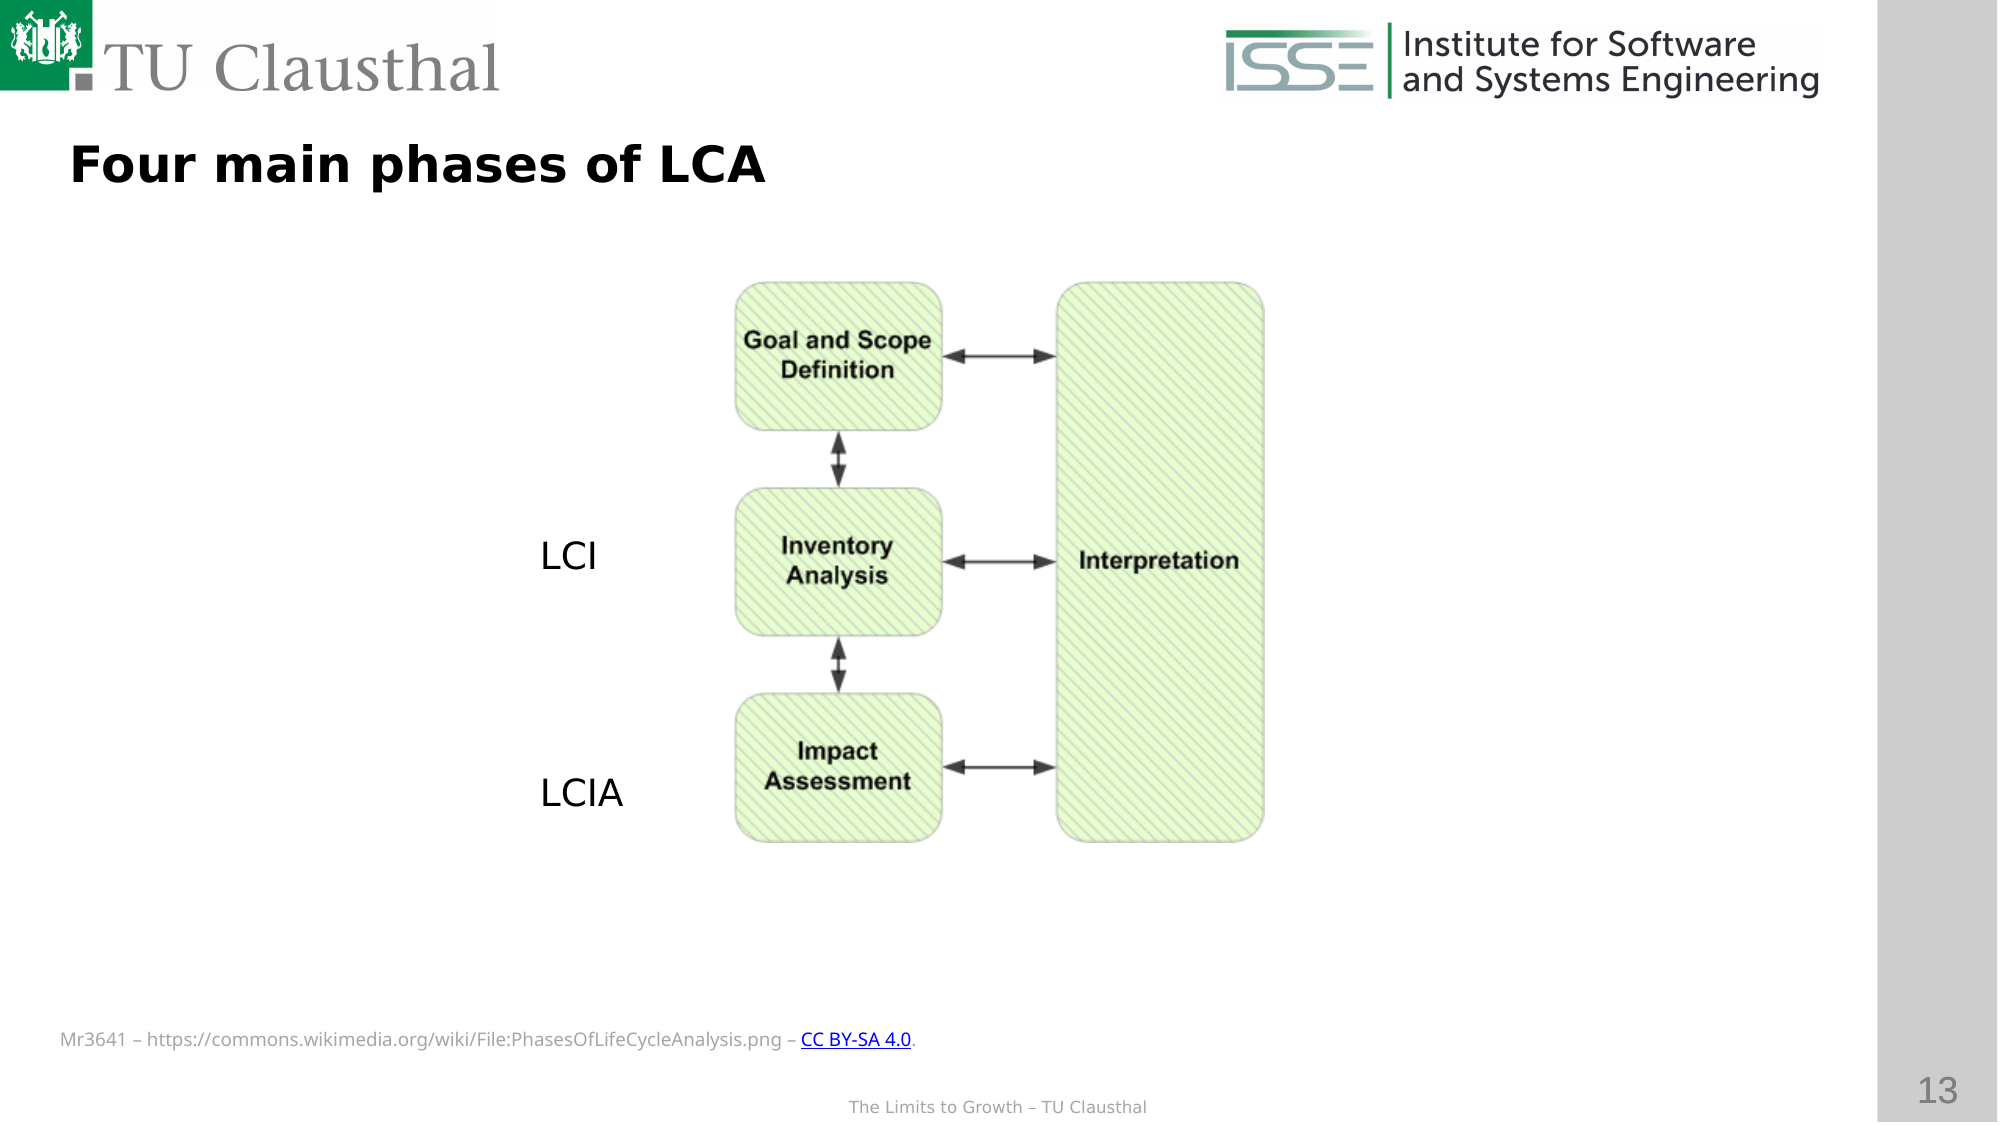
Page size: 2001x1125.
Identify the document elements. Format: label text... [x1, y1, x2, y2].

text_box Mr3641 – https://commons.wikimedia.org/wiki/File:PhasesOfLifeCycleAnalysis.png – CC BY-SA 4.0. [45, 1020, 1321, 1061]
text_box LCI [524, 525, 712, 583]
picture [1218, 22, 1824, 105]
picture [734, 281, 1265, 843]
picture [0, 0, 499, 91]
text_box LCIA [525, 761, 712, 819]
text_box Four main phases of LCA [54, 125, 1817, 206]
